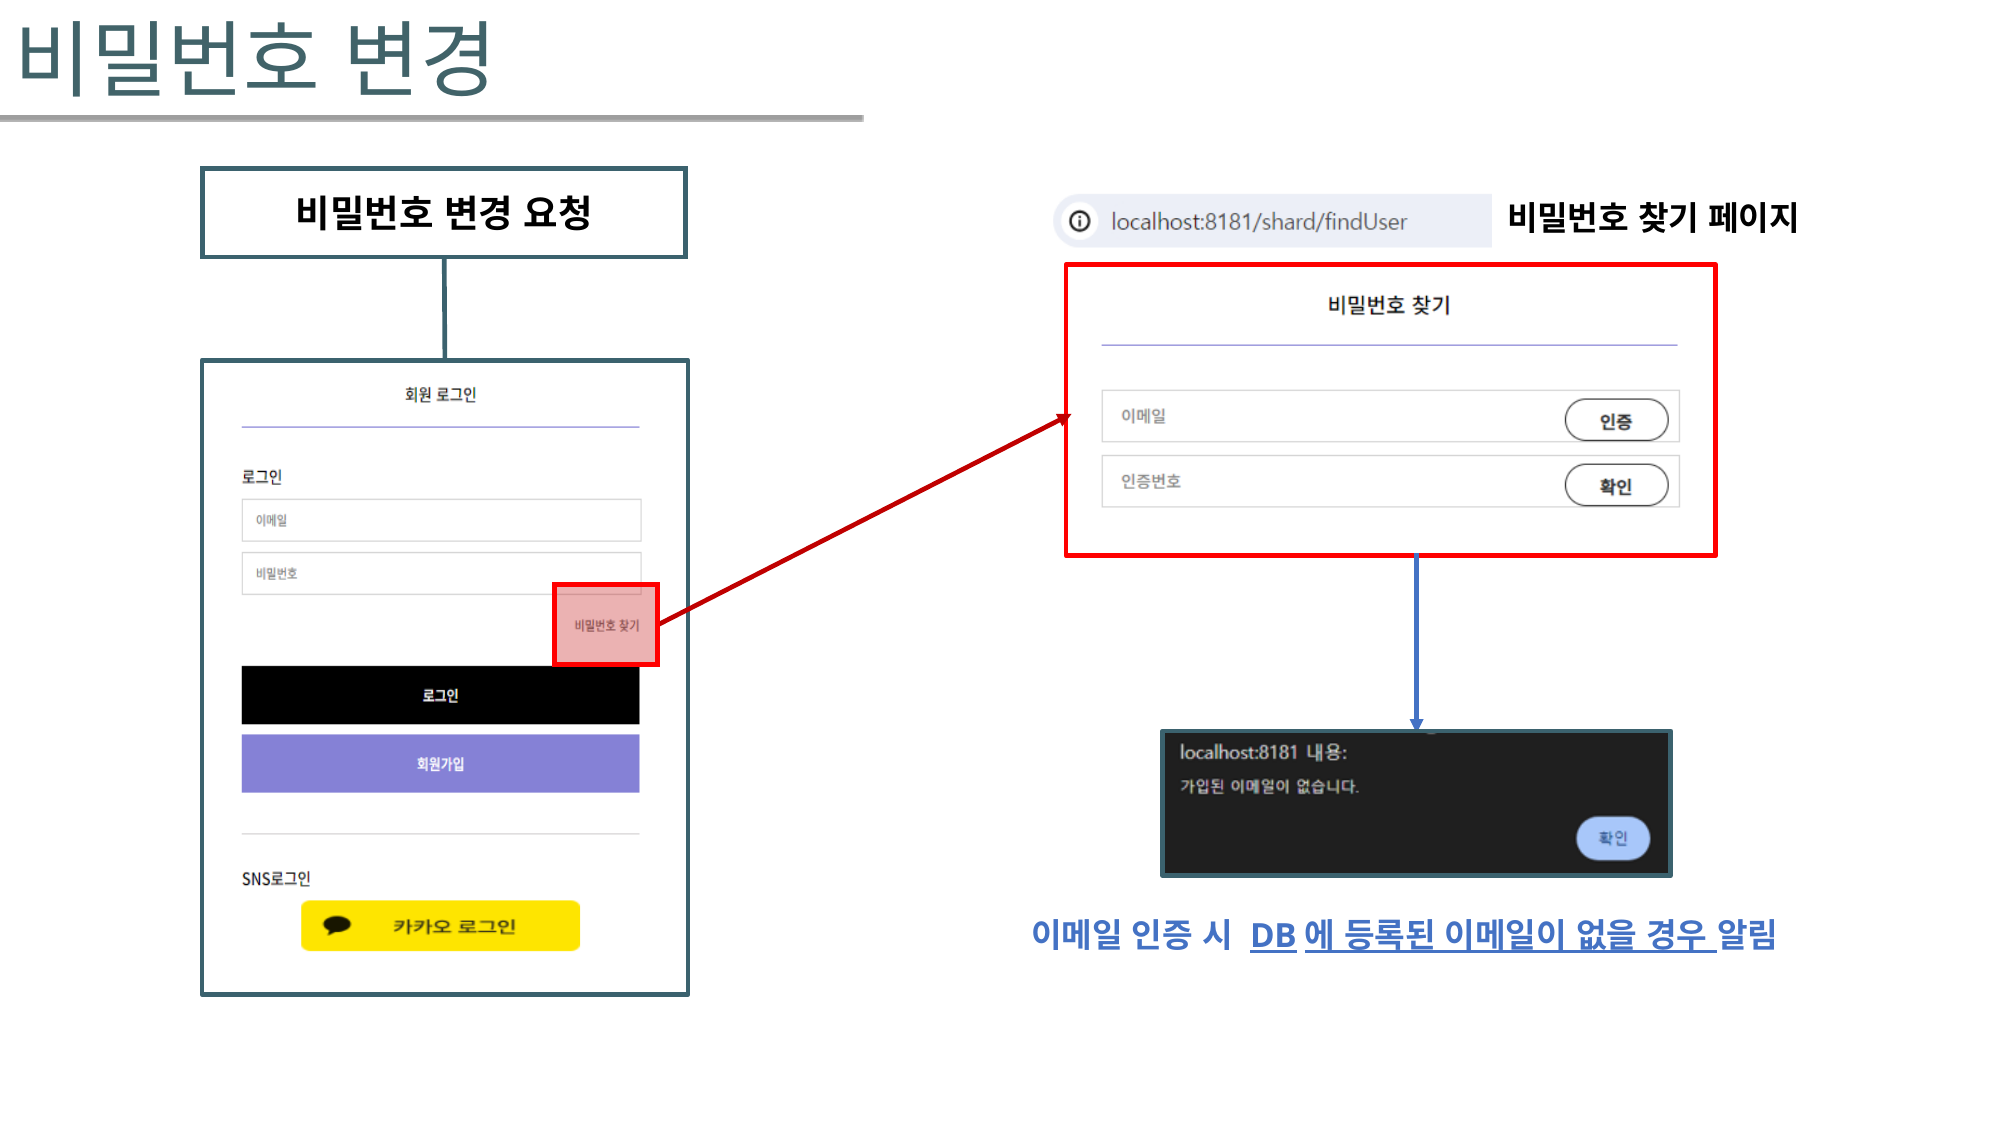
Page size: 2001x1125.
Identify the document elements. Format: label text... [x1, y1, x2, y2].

picture [1042, 189, 1492, 254]
text_box 비밀번호 찾기 페이지 [1492, 189, 1935, 245]
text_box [0, 115, 864, 122]
text_box 비밀번호 변경 요청 [202, 167, 687, 258]
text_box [657, 413, 1072, 625]
text_box 이메일 인증 시 DB에 등록된 이메일이 없을 경우 알림 [1016, 907, 1935, 962]
picture [1165, 733, 1669, 874]
text_box 비밀번호 변경 [0, 0, 1000, 115]
picture [204, 362, 686, 993]
picture [1068, 267, 1714, 554]
